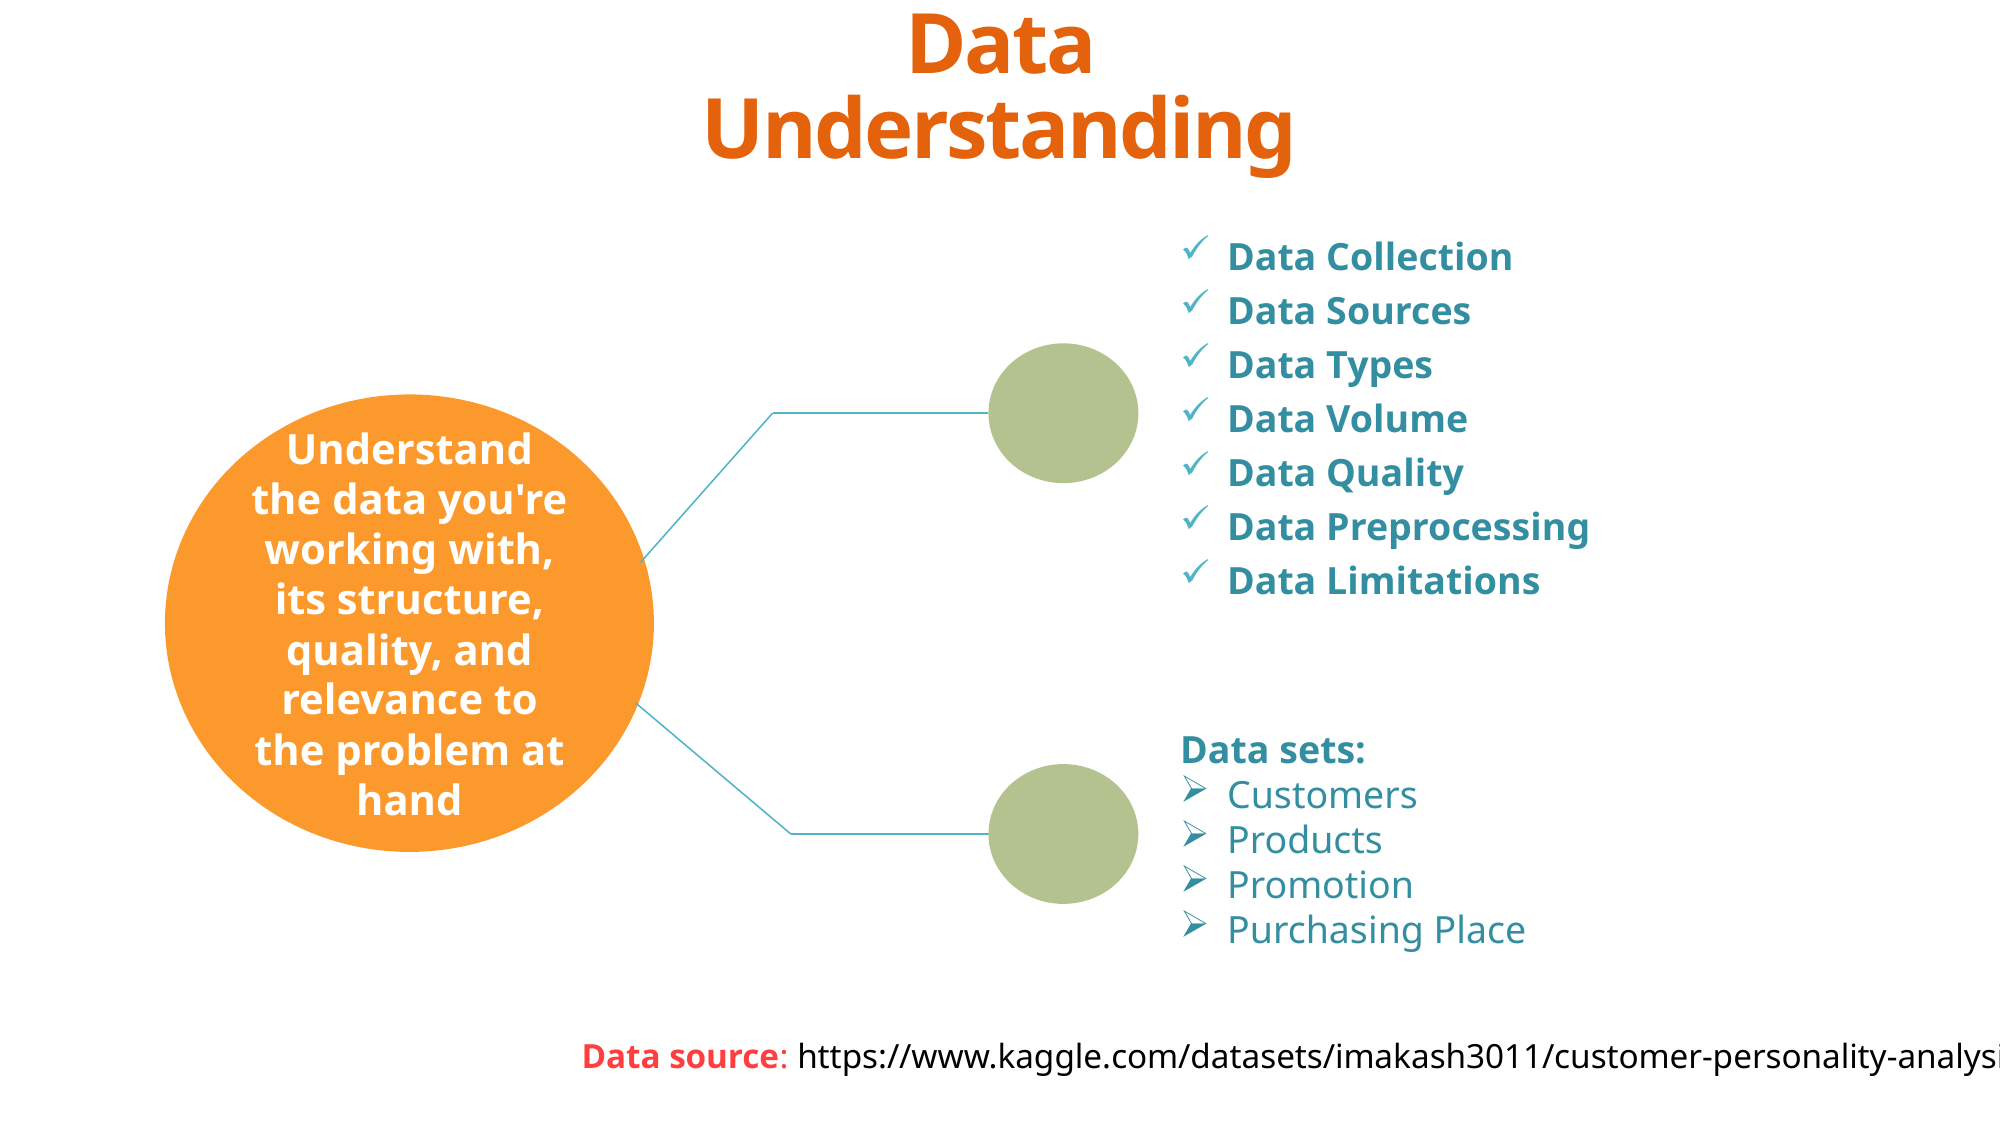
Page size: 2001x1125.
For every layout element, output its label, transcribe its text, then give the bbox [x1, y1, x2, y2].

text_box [635, 702, 791, 835]
text_box [988, 764, 1139, 904]
text_box Data Collection Data Sources Data Types Data Volume Data Quality Data Preprocessing Data Limitations [1180, 213, 1766, 613]
text_box Data sets: Customers Products Promotion Purchasing Place [1180, 663, 1766, 1014]
text_box Data source: https://www.kaggle.com/datasets/imakash3011/customer-personality-analysis/data [566, 1028, 2000, 1083]
text_box Data Understanding [610, 15, 1390, 165]
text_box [640, 413, 773, 563]
text_box [988, 343, 1139, 484]
text_box Understand the data you're working with, its structure, quality, and relevance to the problem at hand [163, 393, 655, 853]
